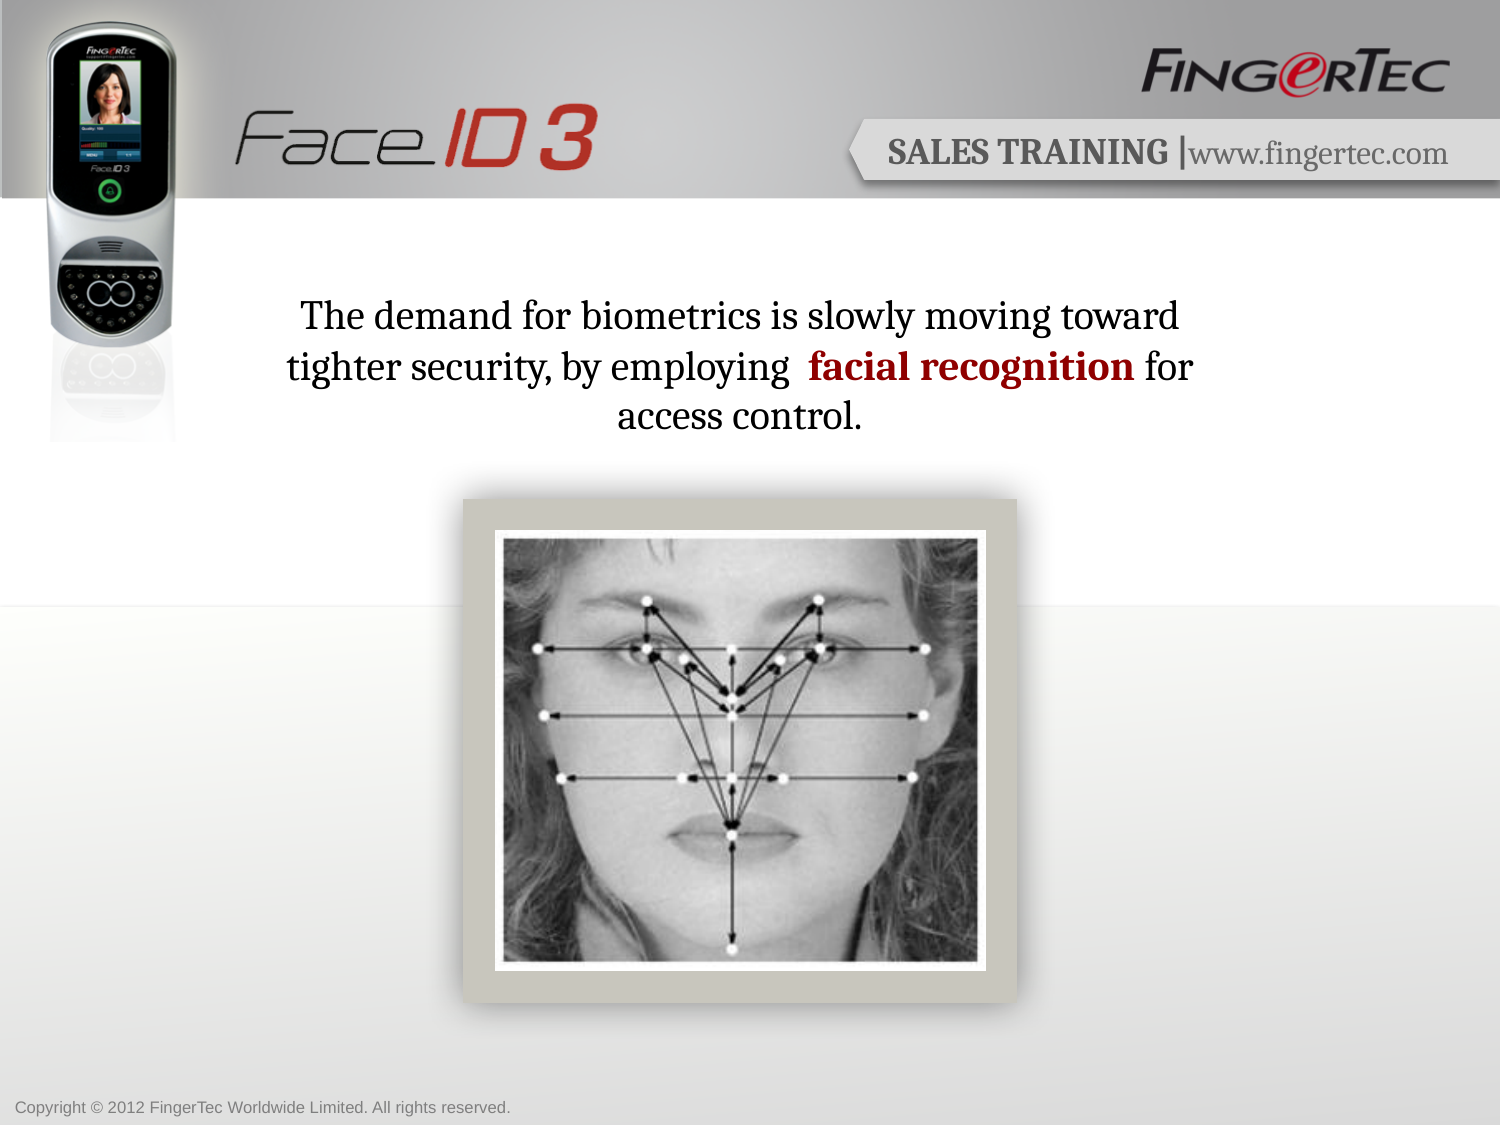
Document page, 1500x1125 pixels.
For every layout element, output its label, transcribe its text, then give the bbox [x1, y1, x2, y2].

text_box Copyright © 2012 FingerTec Worldwide Limited. All rights reserved. [0, 1089, 740, 1125]
picture [494, 529, 986, 972]
list The demand for biometrics is slowly moving toward tighter security, by employing facial recognition for access control. [226, 280, 1254, 507]
picture [0, 0, 1500, 442]
